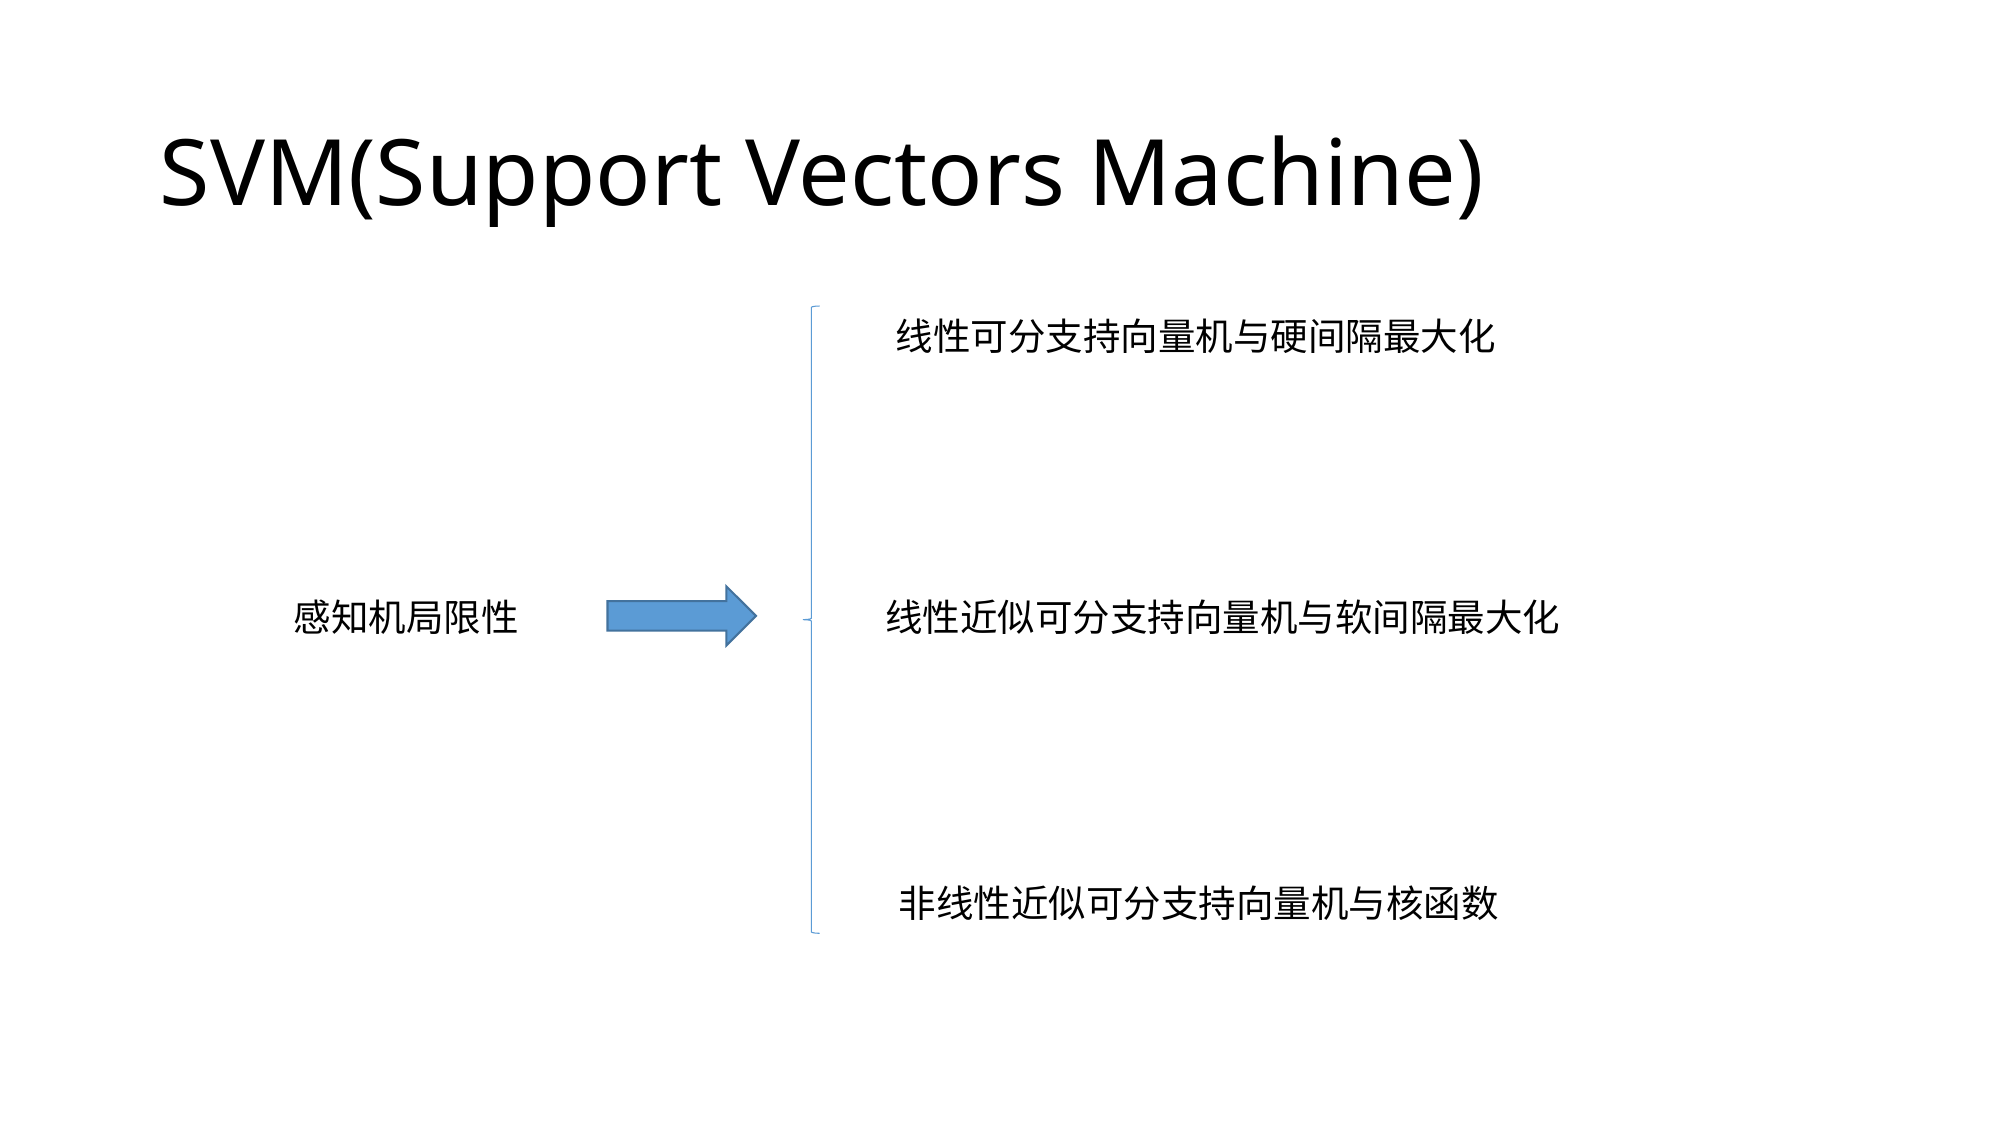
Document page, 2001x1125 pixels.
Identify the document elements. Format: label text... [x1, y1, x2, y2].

text_box 线性近似可分支持向量机与软间隔最大化 [870, 586, 1575, 647]
title SVM(Support Vectors Machine) [145, 67, 1871, 285]
text_box [606, 583, 758, 648]
text_box 感知机局限性 [278, 586, 573, 647]
text_box [802, 305, 820, 934]
text_box 线性可分支持向量机与硬间隔最大化 [880, 306, 1551, 366]
text_box 非线性近似可分支持向量机与核函数 [884, 872, 1514, 933]
